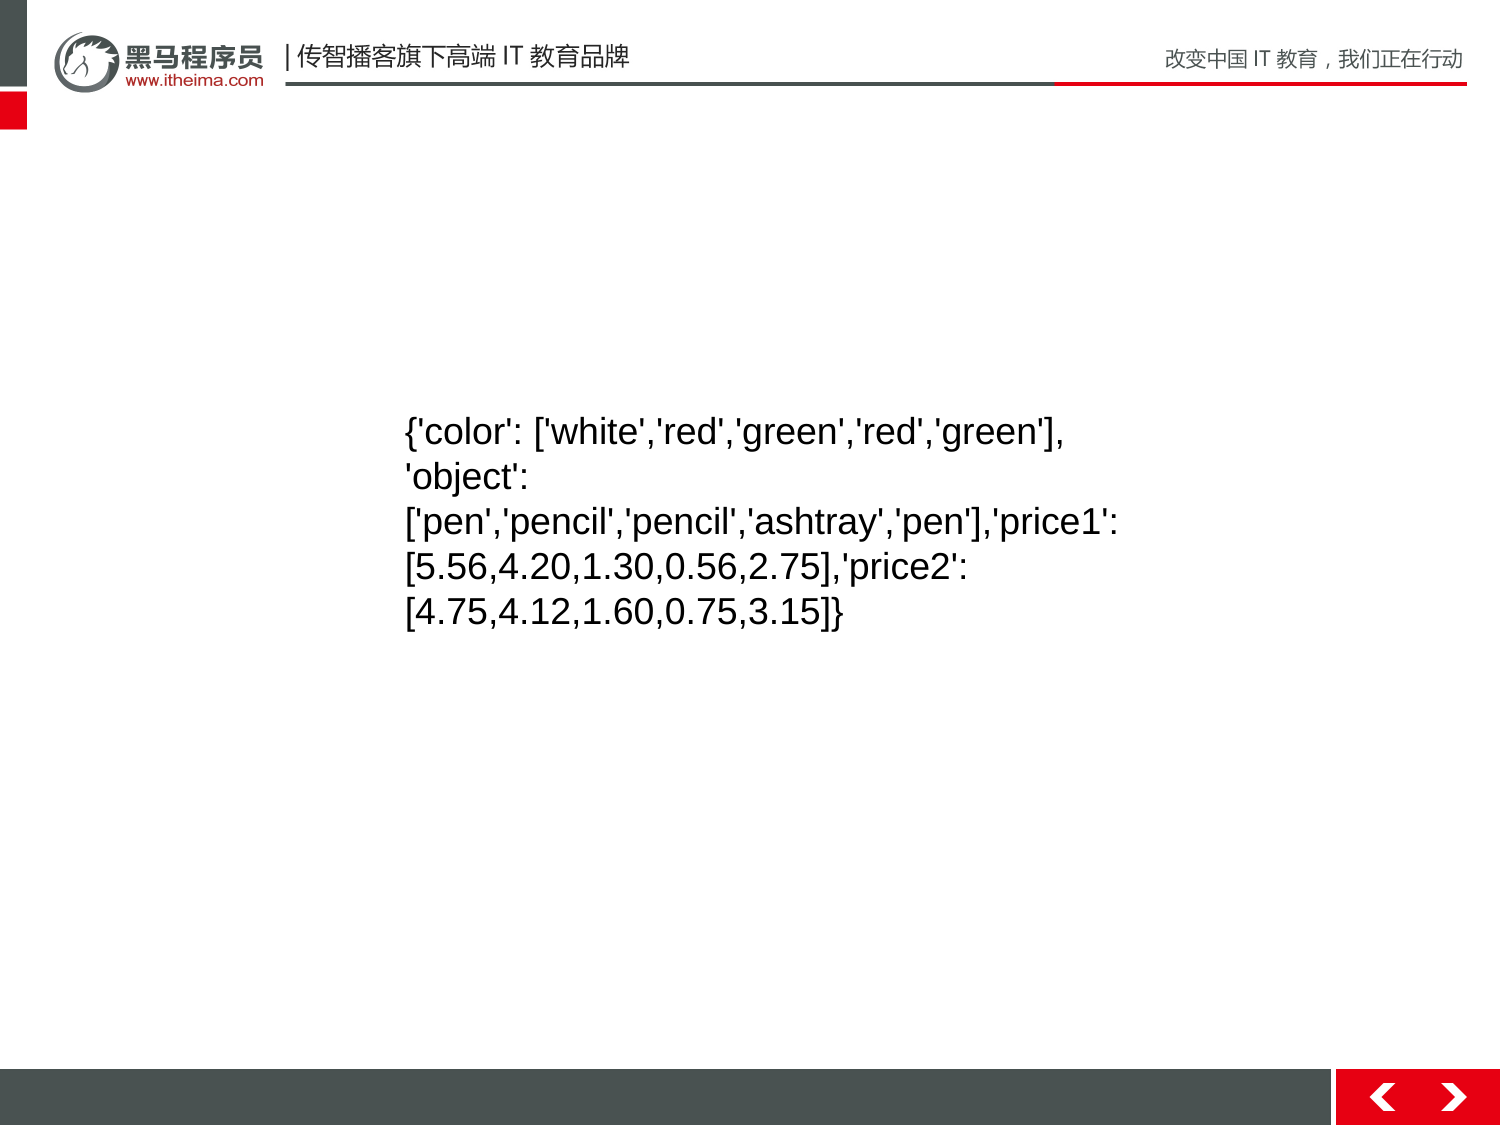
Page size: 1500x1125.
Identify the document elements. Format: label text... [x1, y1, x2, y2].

text_box {'color': ['white','red','green','red','green'], 'object': ['pen','pencil','pencil','ashtray','pen'],'price1':[5.56,4.20,1.30,0.56,2.75],'price2':[4.75,4.12,1.60,0.75,3.15]} [389, 400, 1140, 640]
picture [0, 0, 1500, 1125]
